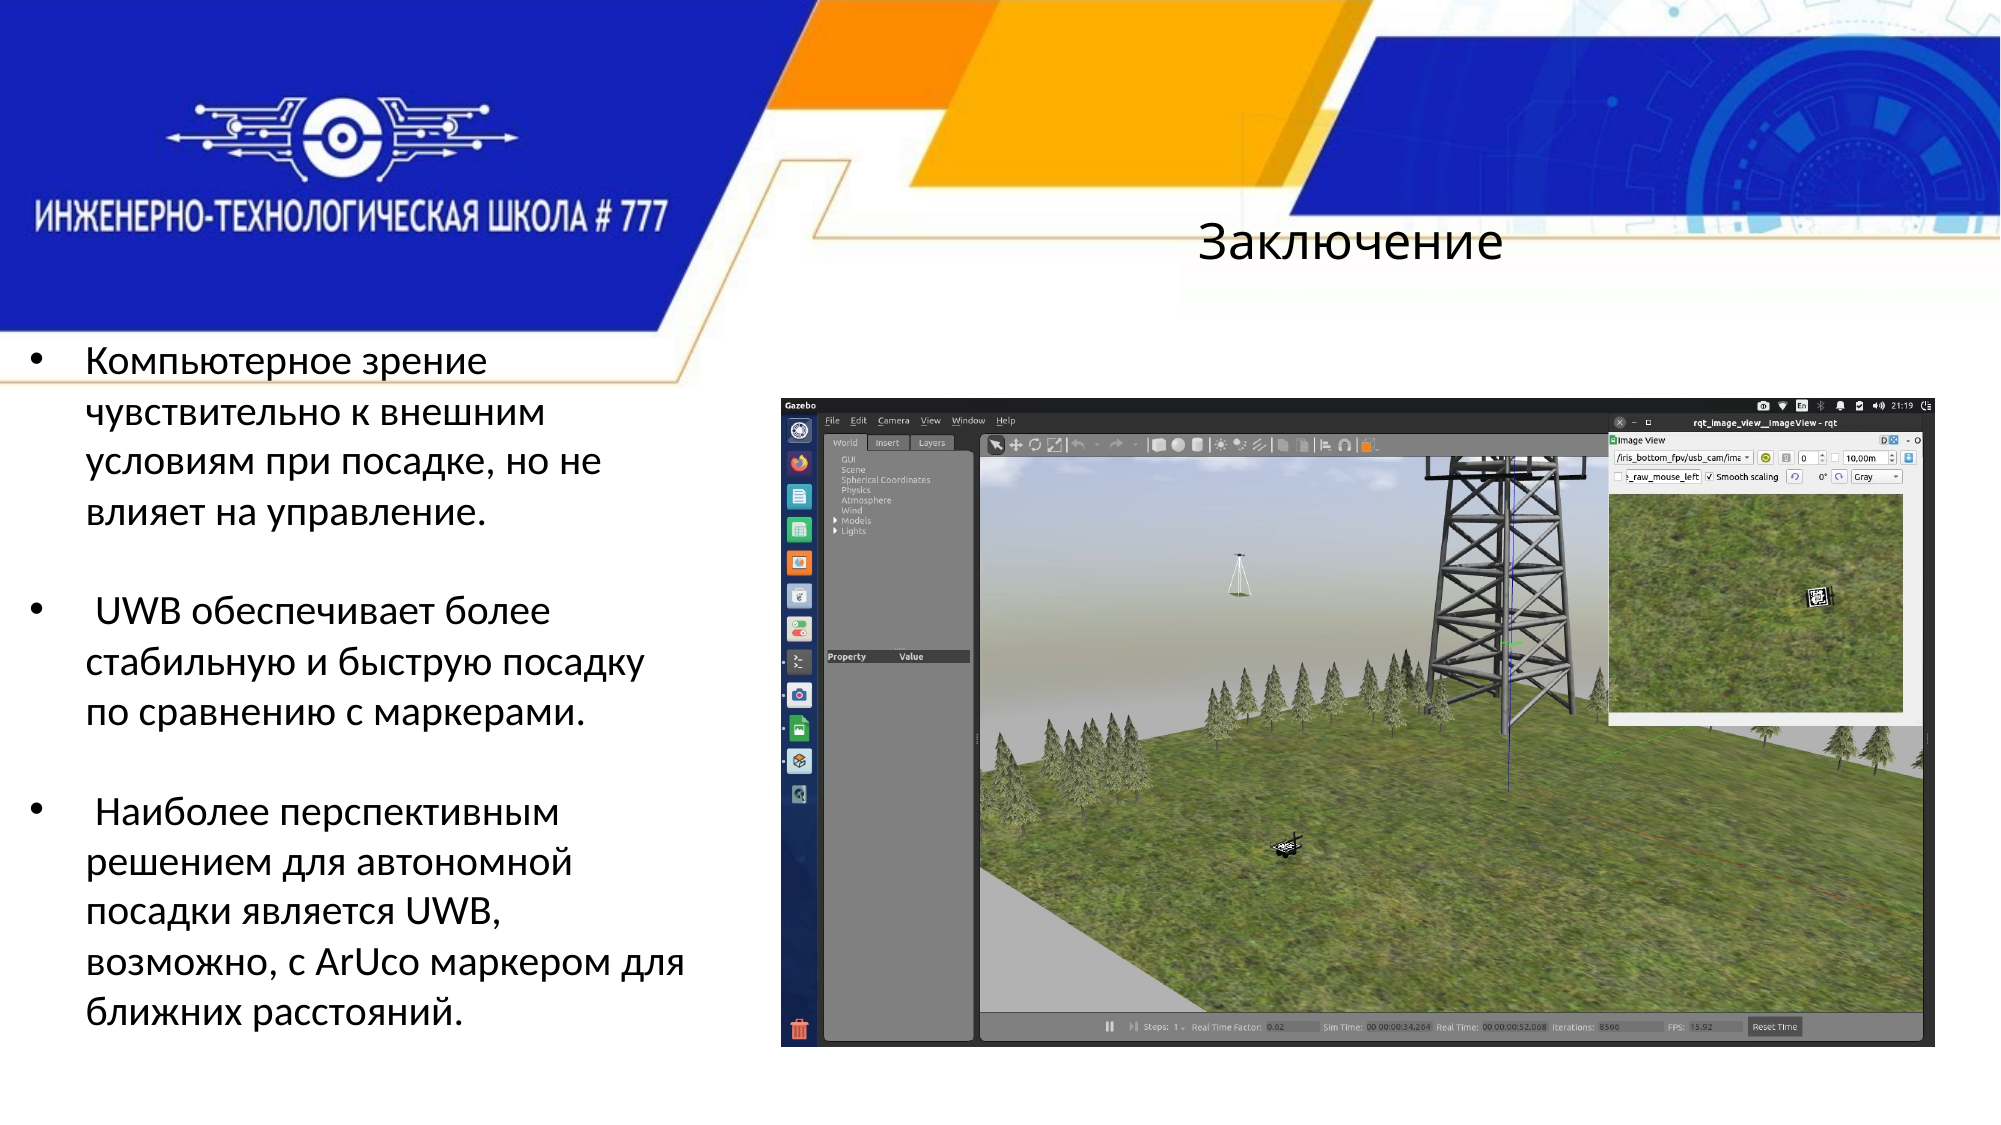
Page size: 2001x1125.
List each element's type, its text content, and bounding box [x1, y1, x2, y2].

picture [0, 0, 2001, 1125]
text_box Заключение [1184, 201, 1520, 277]
text_box Компьютерное зрение чувствительно к внешним условиям при посадке, но не влияет на управление. UWB обеспечивает более стабильную и быструю посадку по сравнению с маркерами. Наиболее перспективным решением для автономной посадки является UWB, возможно, с ArUco маркером для ближних расстояний. [14, 325, 714, 1041]
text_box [780, 397, 1936, 1048]
